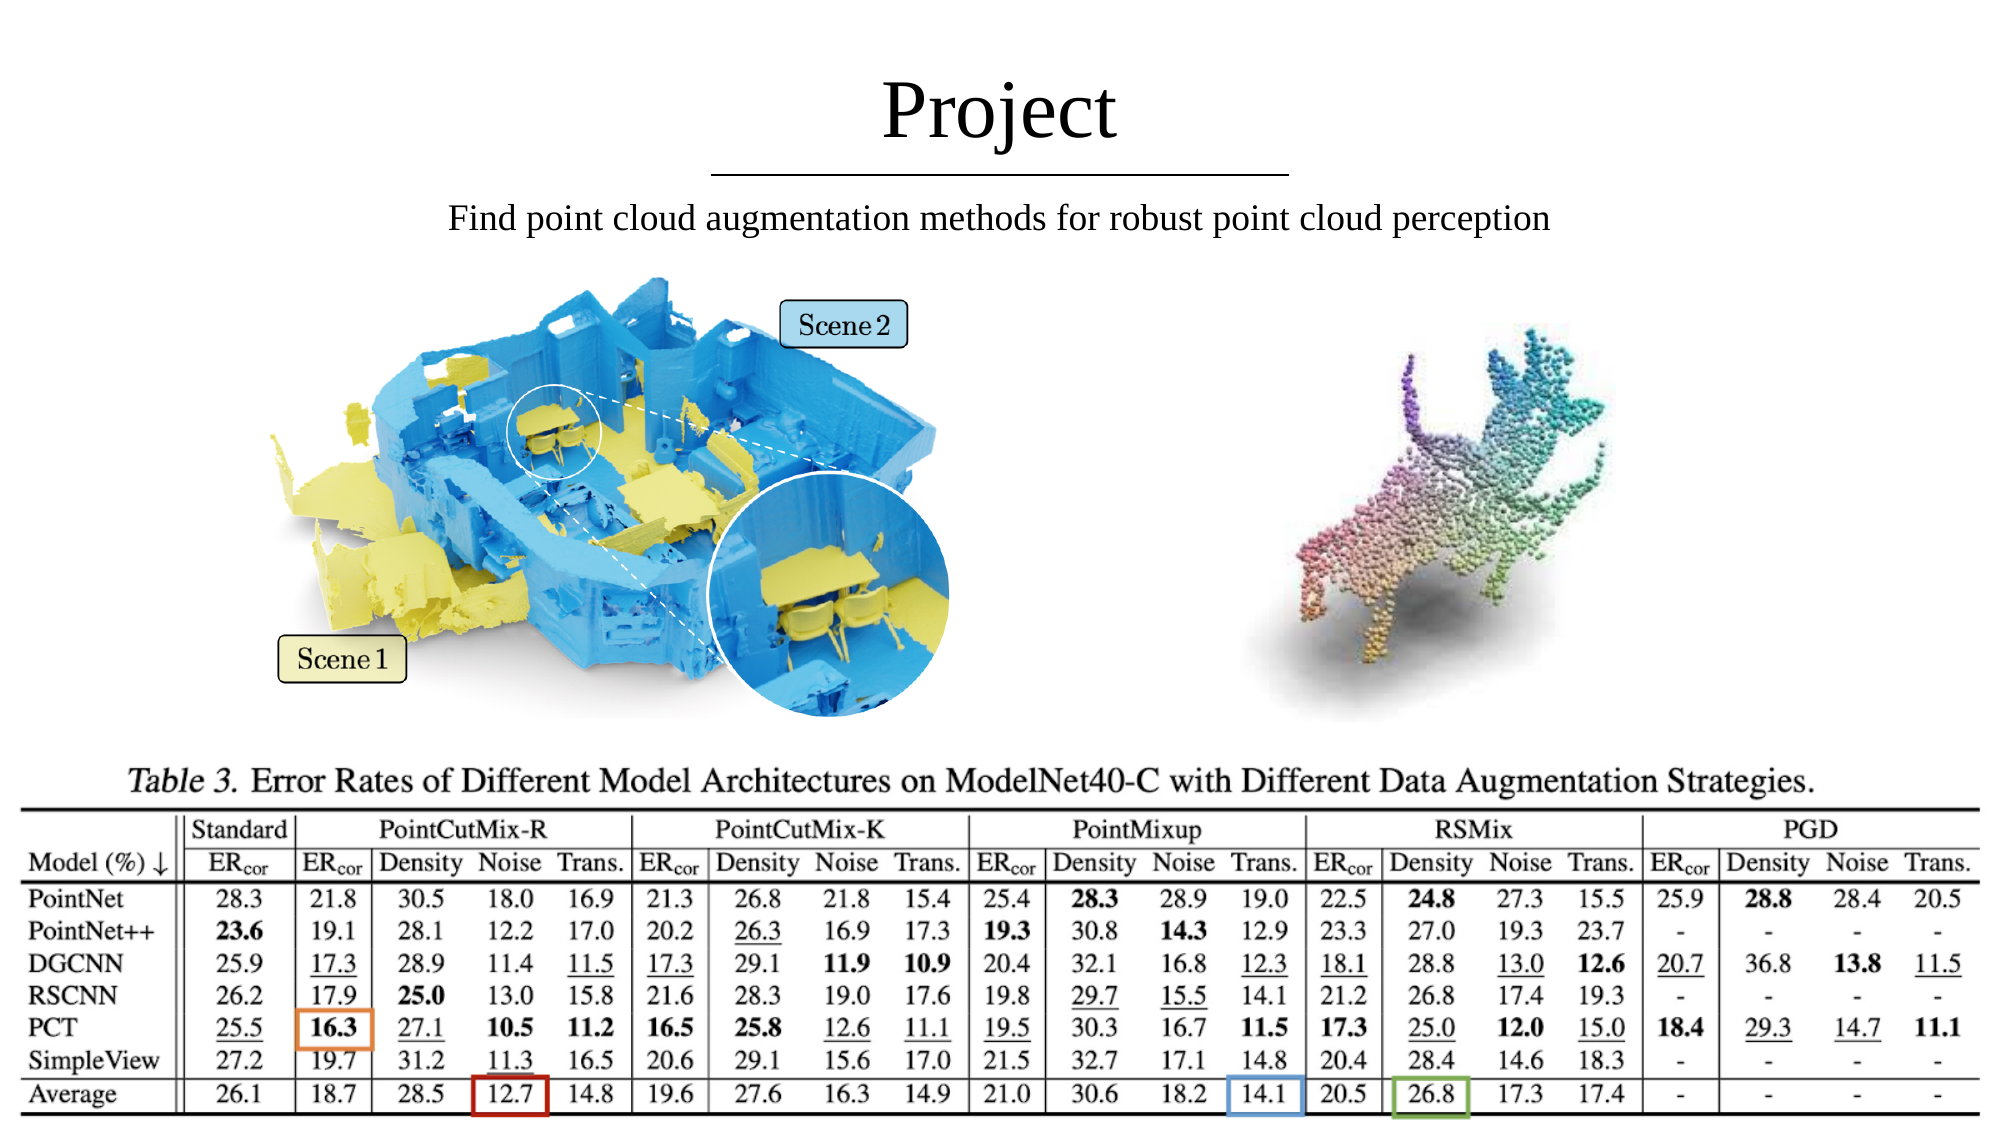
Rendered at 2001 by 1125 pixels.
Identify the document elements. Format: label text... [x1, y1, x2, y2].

text_box Find point cloud augmentation methods for robust point cloud perception [433, 185, 1567, 246]
picture [1227, 323, 1616, 735]
picture [262, 269, 953, 721]
picture [0, 747, 2000, 1125]
title Project [249, 28, 1750, 163]
